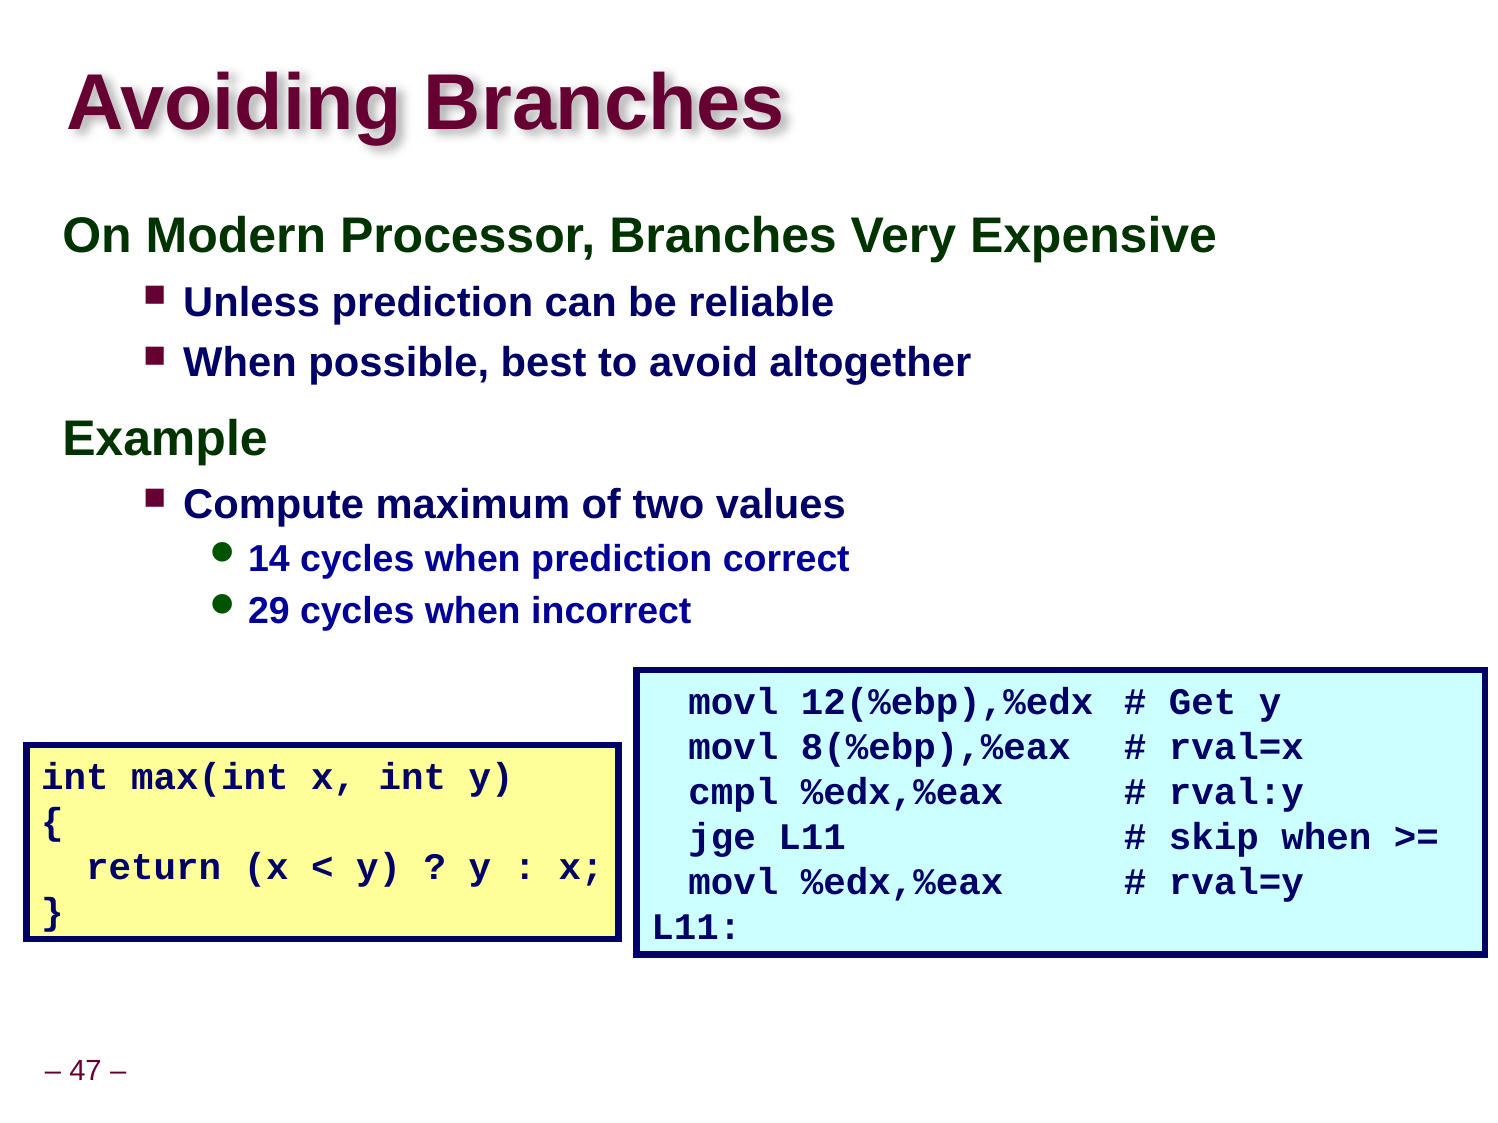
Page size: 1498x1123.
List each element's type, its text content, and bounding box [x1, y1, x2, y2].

text_box int max(int x, int y) { return (x < y) ? y : x; } [26, 744, 619, 940]
list On Modern Processor, Branches Very Expensive Unless prediction can be reliable When possible, best to avoid altogether Example Compute maximum of two values 14 cycles when prediction correct 29 cycles when incorrect [47, 199, 1409, 574]
title Avoiding Branches [66, 40, 1495, 169]
text_box movl 12(%ebp),%edx # Get y movl 8(%ebp),%eax # rval=x cmpl %edx,%eax # rval:y jge L11 # skip when >= movl %edx,%eax # rval=y L11: [636, 670, 1486, 955]
